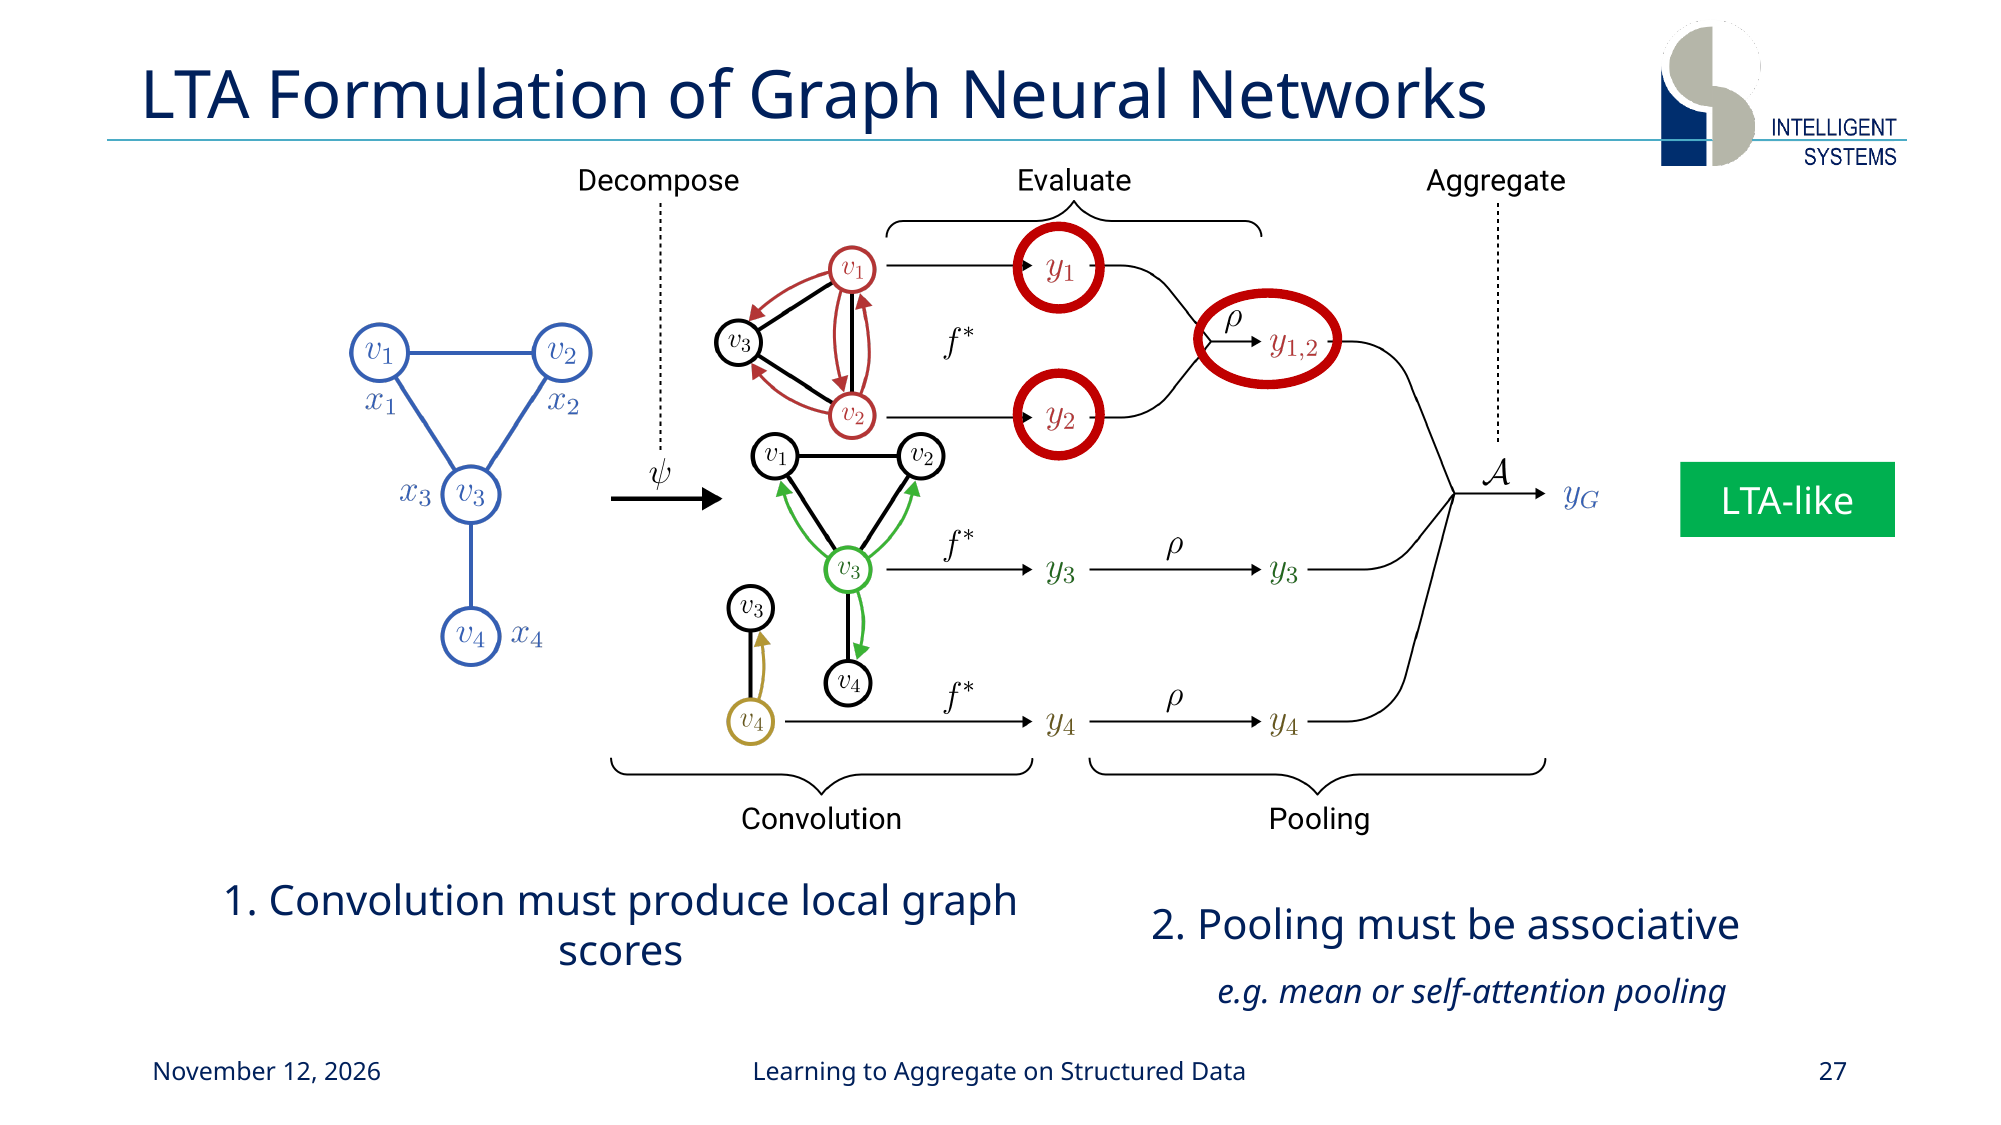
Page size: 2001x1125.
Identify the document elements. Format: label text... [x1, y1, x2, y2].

footer Learning to Aggregate on Structured Data [662, 1042, 1338, 1103]
picture [1661, 141, 1903, 172]
picture [1661, 19, 1903, 139]
picture [349, 162, 1600, 837]
title LTA Formulation of Graph Neural Networks [125, 31, 1863, 141]
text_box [1100, 864, 1792, 1019]
slide_number 27 [1412, 1042, 1863, 1103]
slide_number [137, 1042, 588, 1103]
text_box LTA-like [1679, 461, 1896, 538]
text_box 1. Convolution must produce local graph scores [158, 865, 1084, 983]
